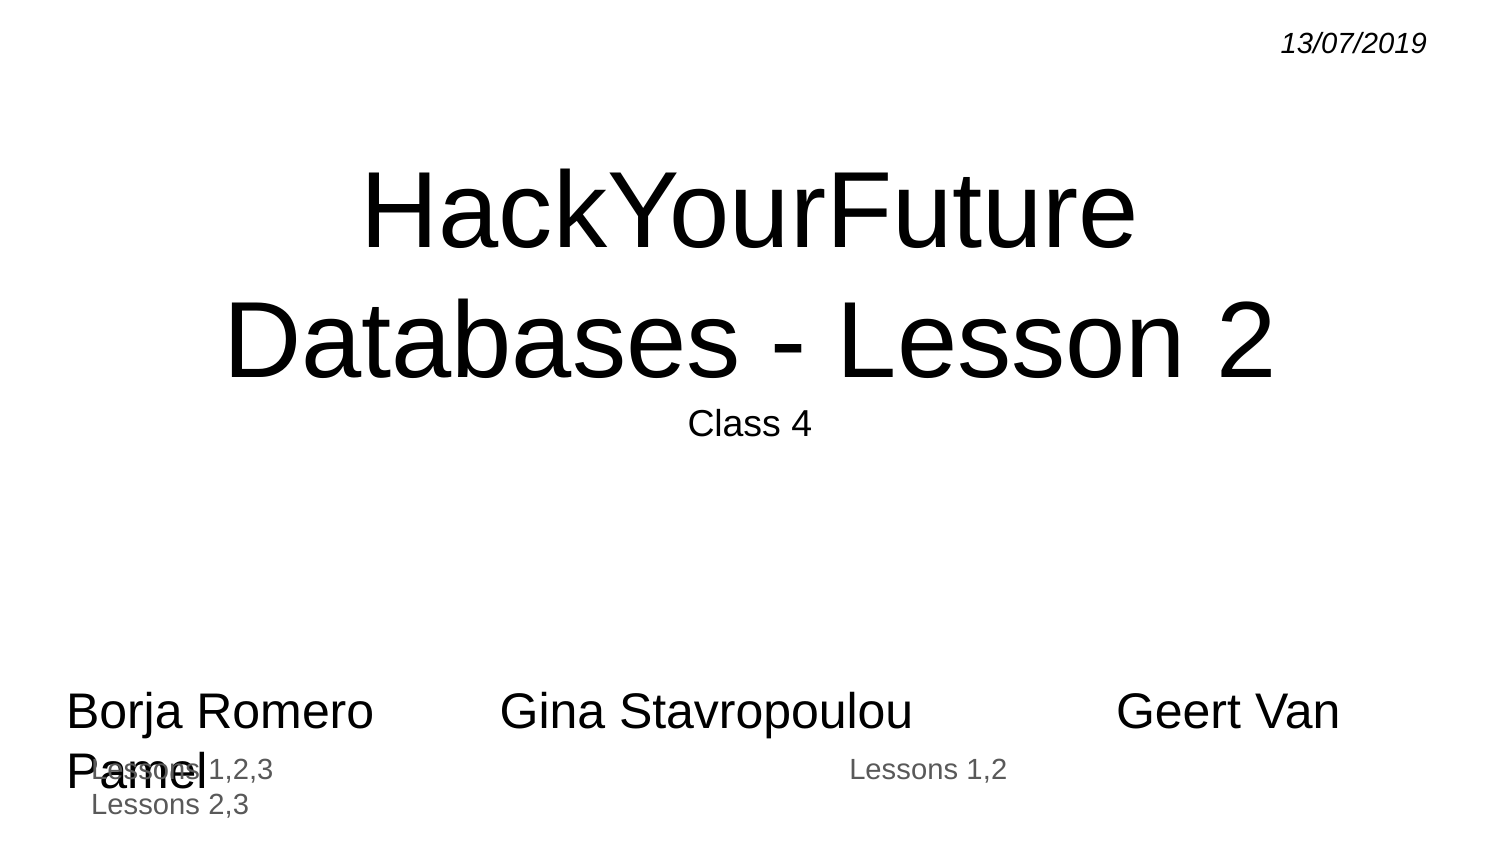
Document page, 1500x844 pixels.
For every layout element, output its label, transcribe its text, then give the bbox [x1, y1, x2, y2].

text_box 13/07/2019 [1265, 9, 1500, 67]
text_box Borja Romero Gina Stavropoulou Geert Van Pamel [51, 663, 1449, 794]
text_box HackYourFuture Databases - Lesson 2 Class 4 [51, 122, 1449, 459]
text_box Lessons 1,2,3 Lessons 1,2 Lessons 2,3 [76, 735, 1474, 794]
